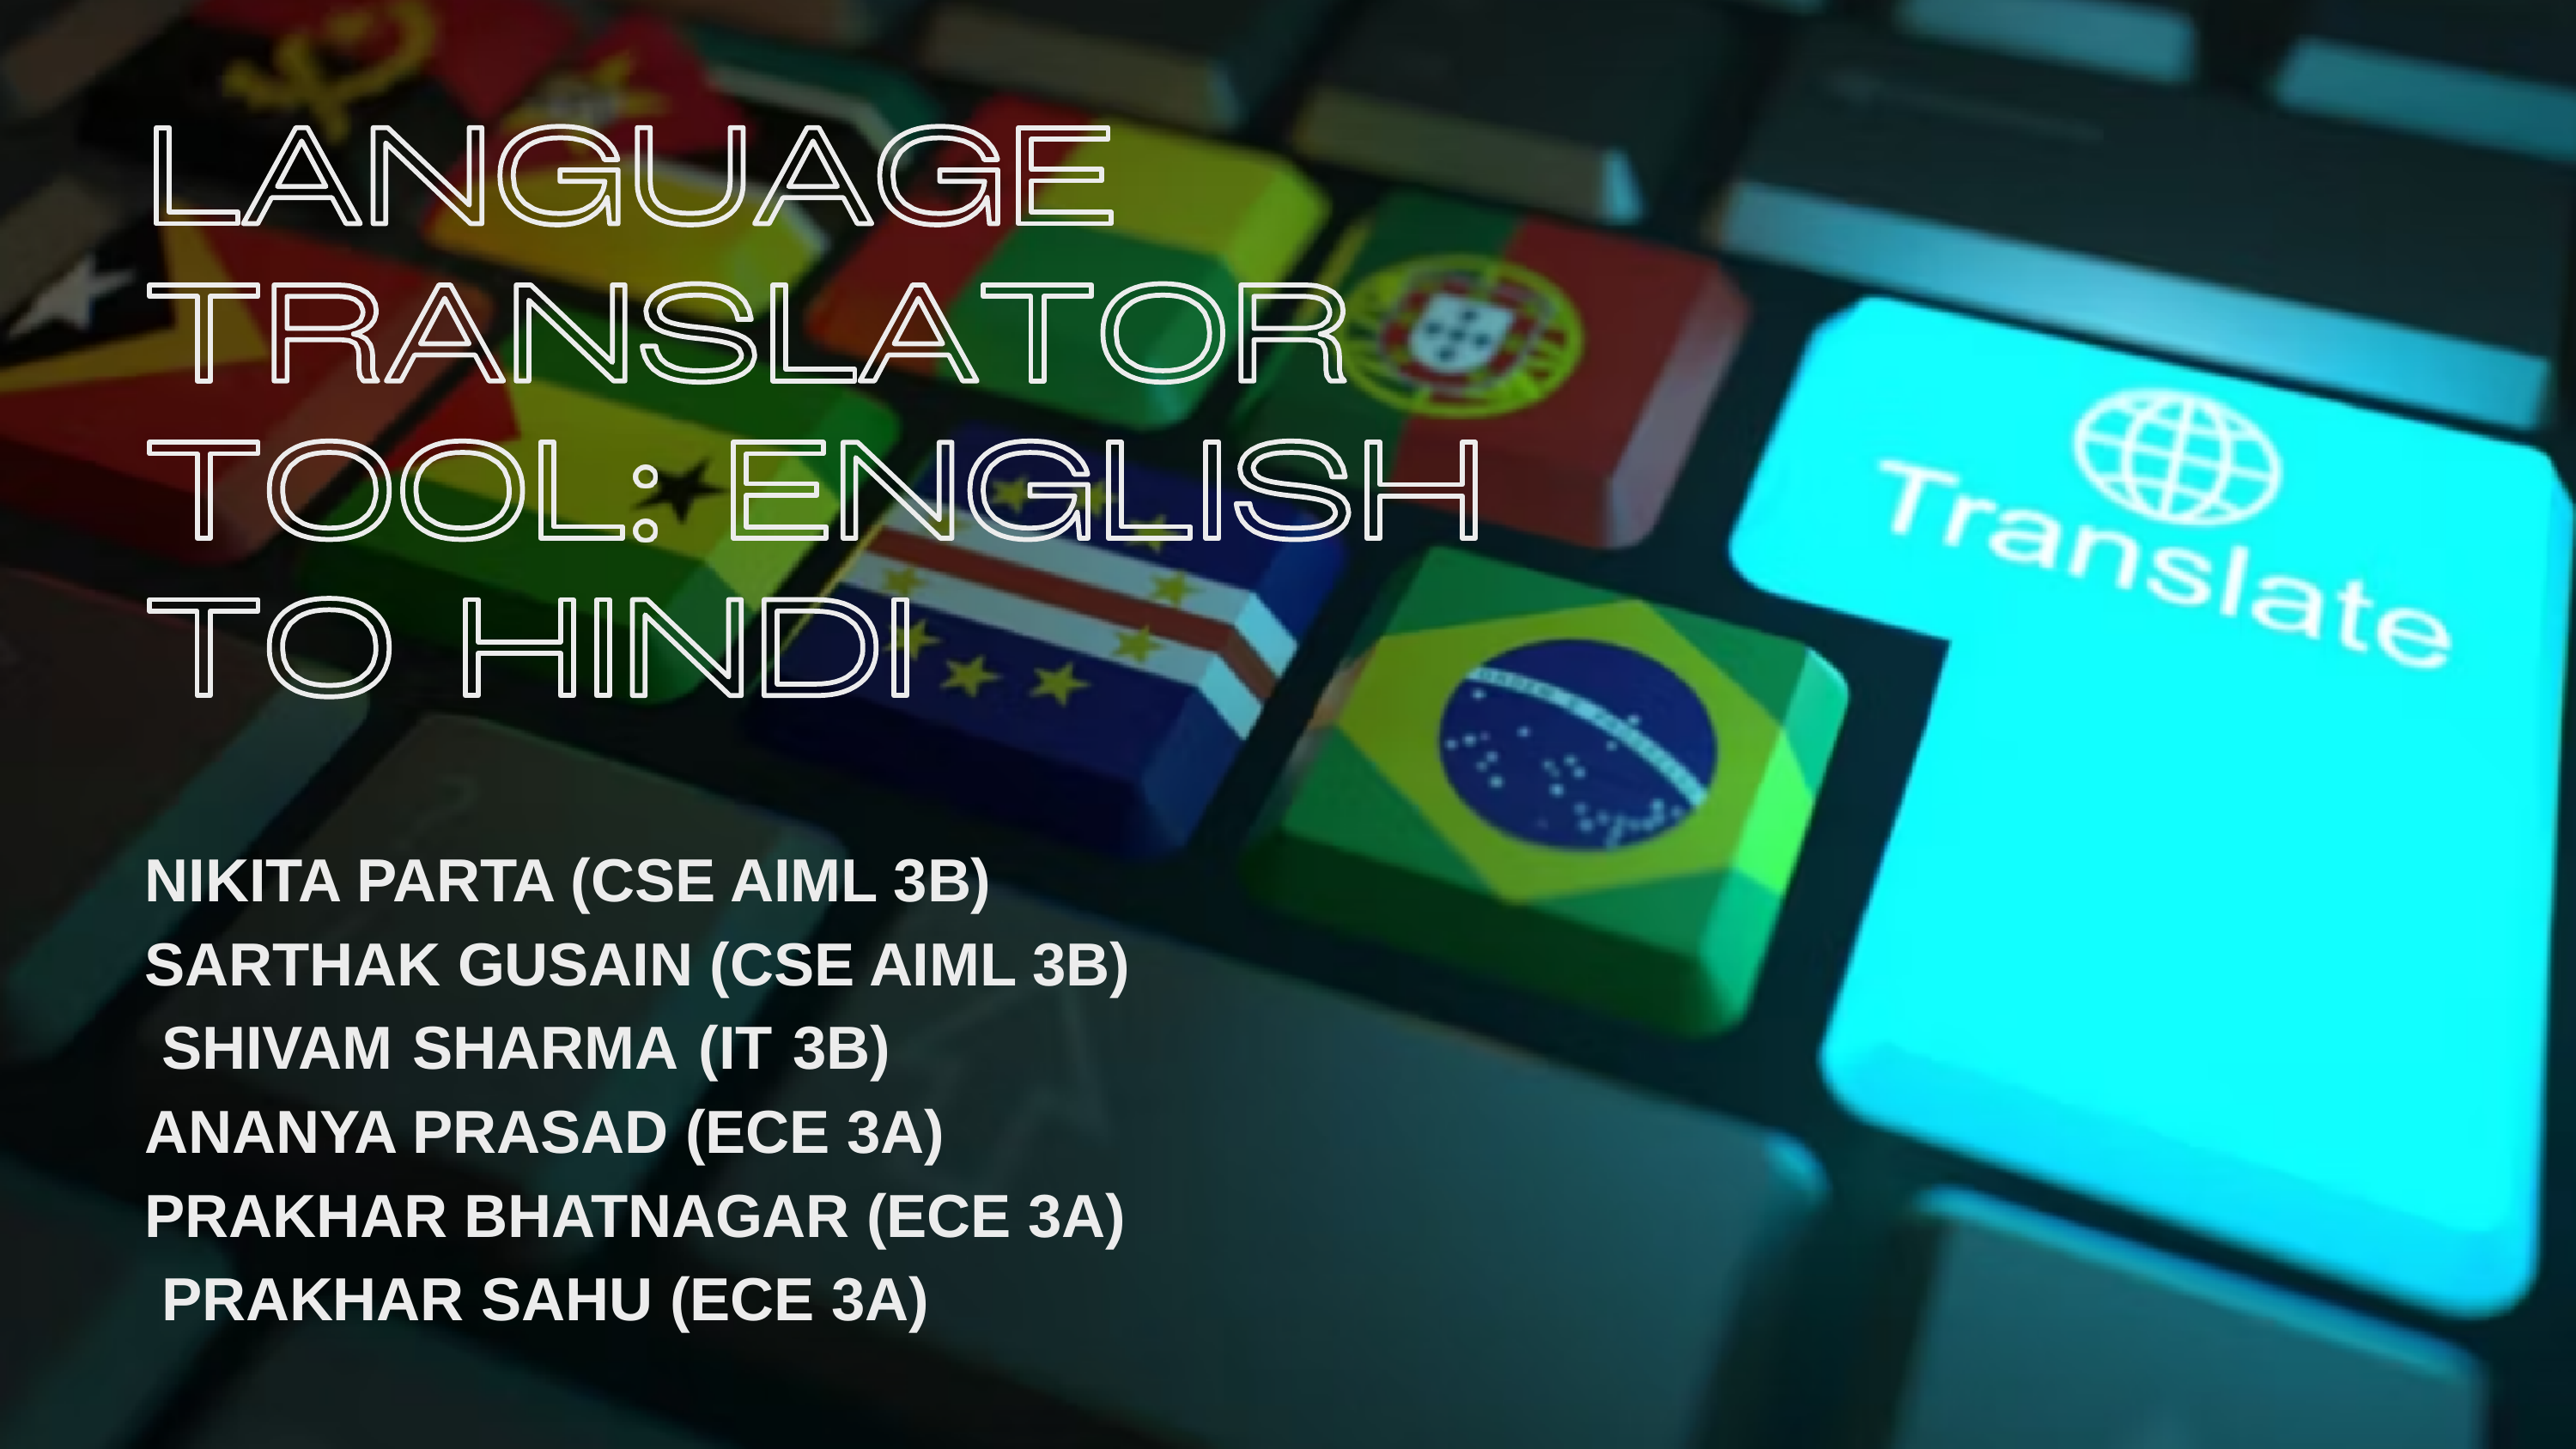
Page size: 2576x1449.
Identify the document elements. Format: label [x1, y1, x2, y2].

text_box [0, 0, 2576, 1449]
text_box [146, 281, 1479, 700]
